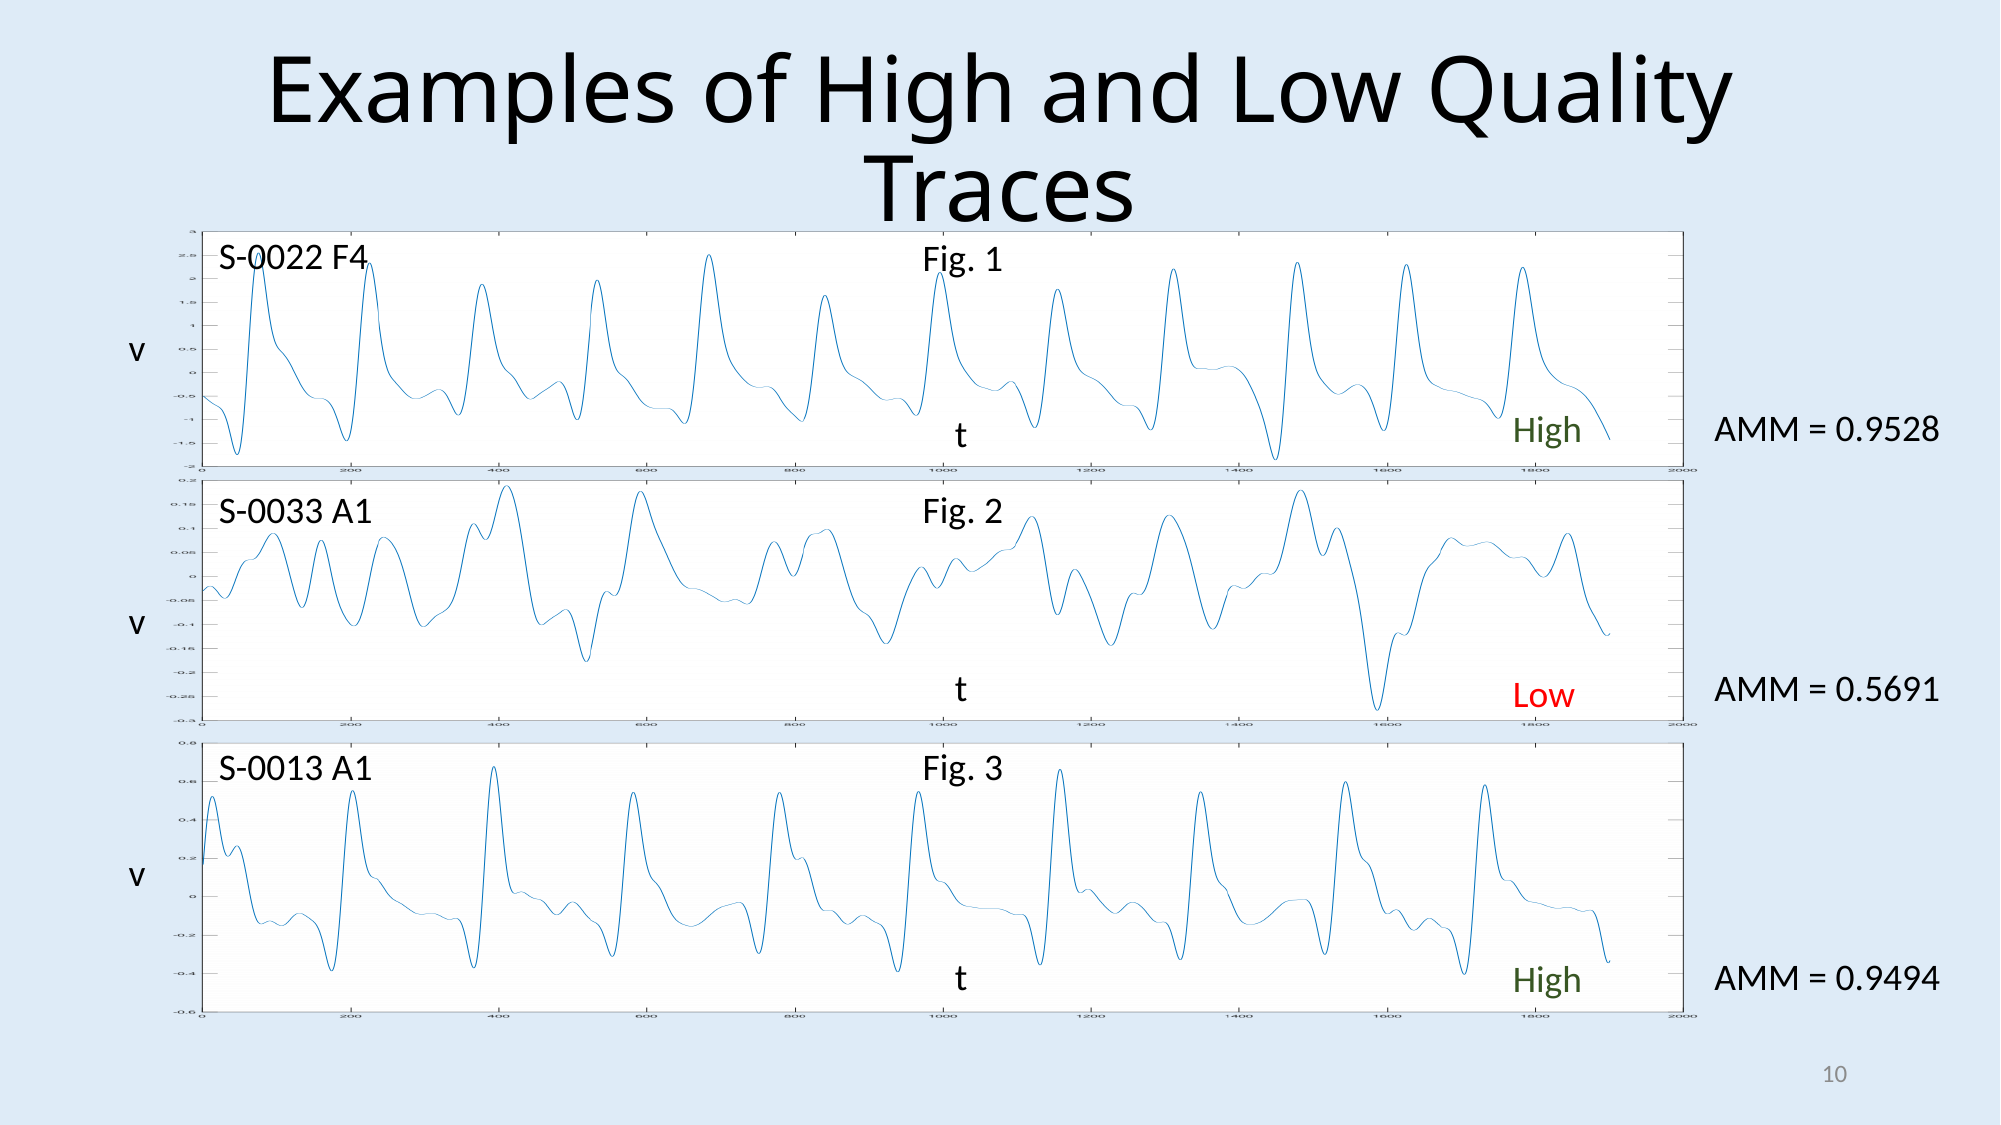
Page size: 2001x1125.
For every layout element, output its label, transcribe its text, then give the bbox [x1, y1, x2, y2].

text_box AMM = 0.9528 [1863, 396, 2000, 457]
slide_number 10 [1412, 1047, 1863, 1103]
title Examples of High and Low Quality Traces [137, 33, 1863, 210]
text_box AMM = 0.9494 [1863, 945, 2000, 1005]
text_box AMM = 0.5691 [1863, 656, 2000, 717]
picture [0, 210, 1863, 1047]
